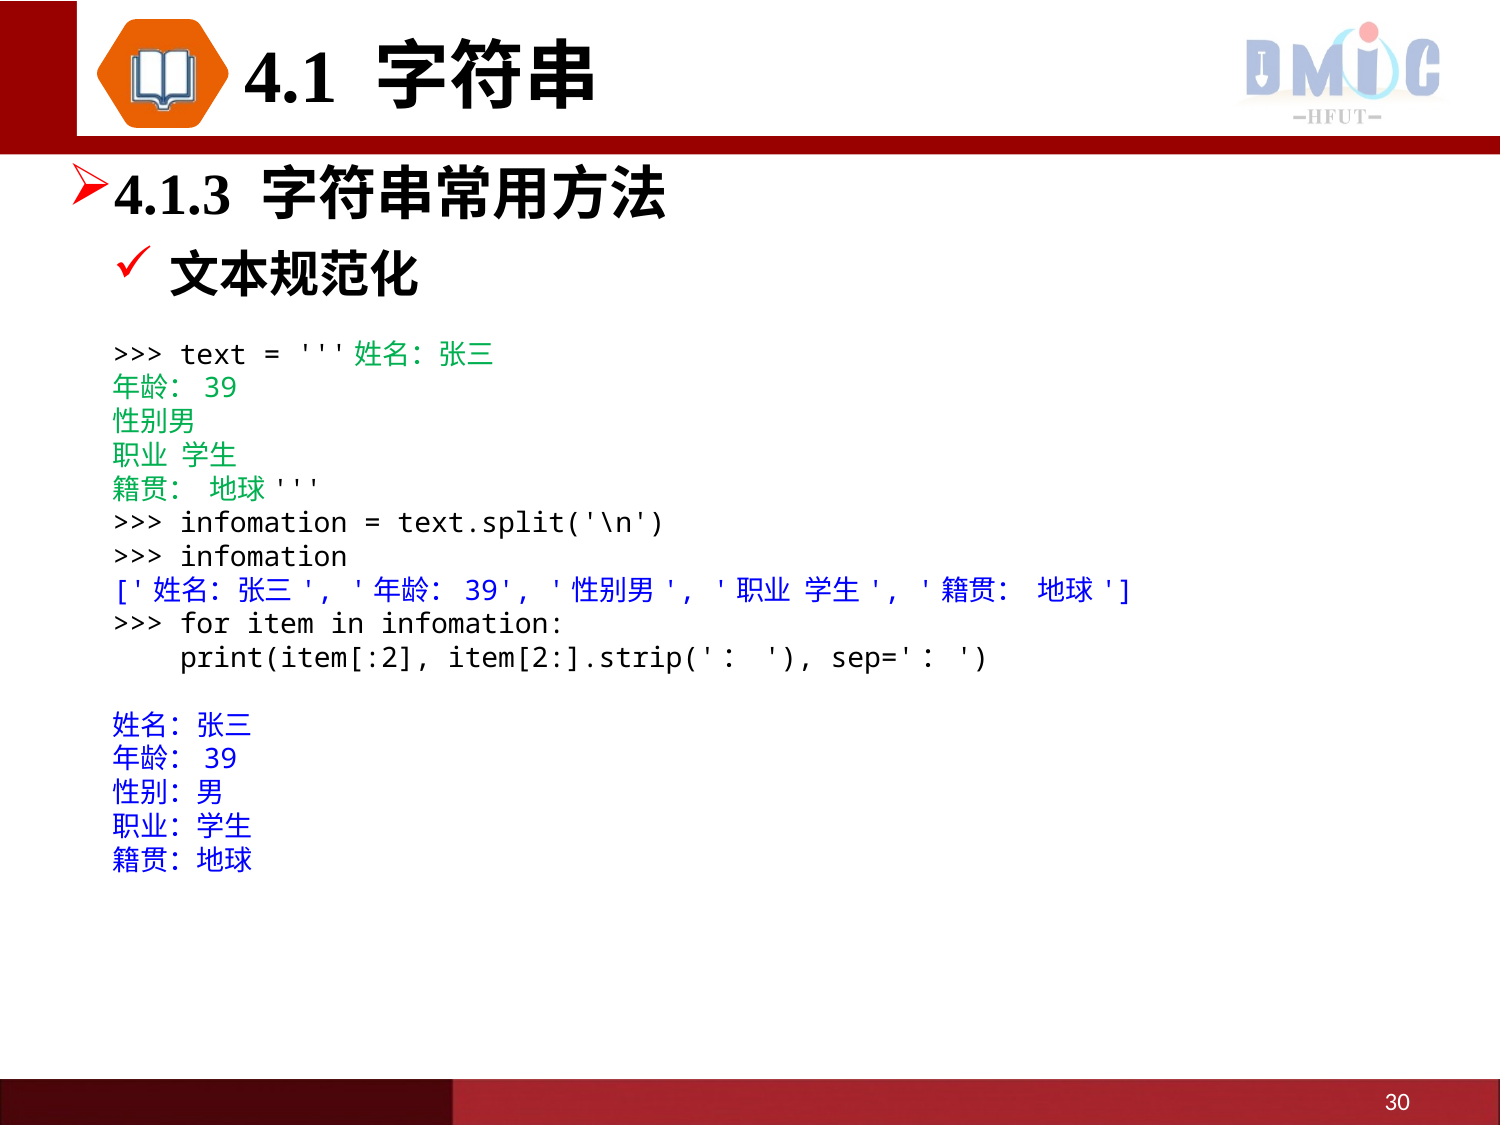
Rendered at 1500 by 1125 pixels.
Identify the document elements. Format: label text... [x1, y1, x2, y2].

slide_number 30 [1074, 1081, 1425, 1119]
list 文本规范化 >>> text = '''姓名：张三 年龄：39 性别男 职业 学生 籍贯： 地球''' >>> infomation = text.split('\n') >>> infomation ['姓名：张三', '年龄：39', '性别男', '职业 学生', '籍贯： 地球'] >>> for item in infomation: print(item[:2], item[2:].strip('： '), sep='：') 姓名：张三 年龄：39 性别：男 职业：学生 籍贯：地球 [97, 234, 1449, 1003]
text_box 4.1.3 字符串常用方法 [53, 149, 981, 234]
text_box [1210, 21, 1472, 132]
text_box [0, 18, 933, 129]
picture [0, 1079, 1500, 1125]
